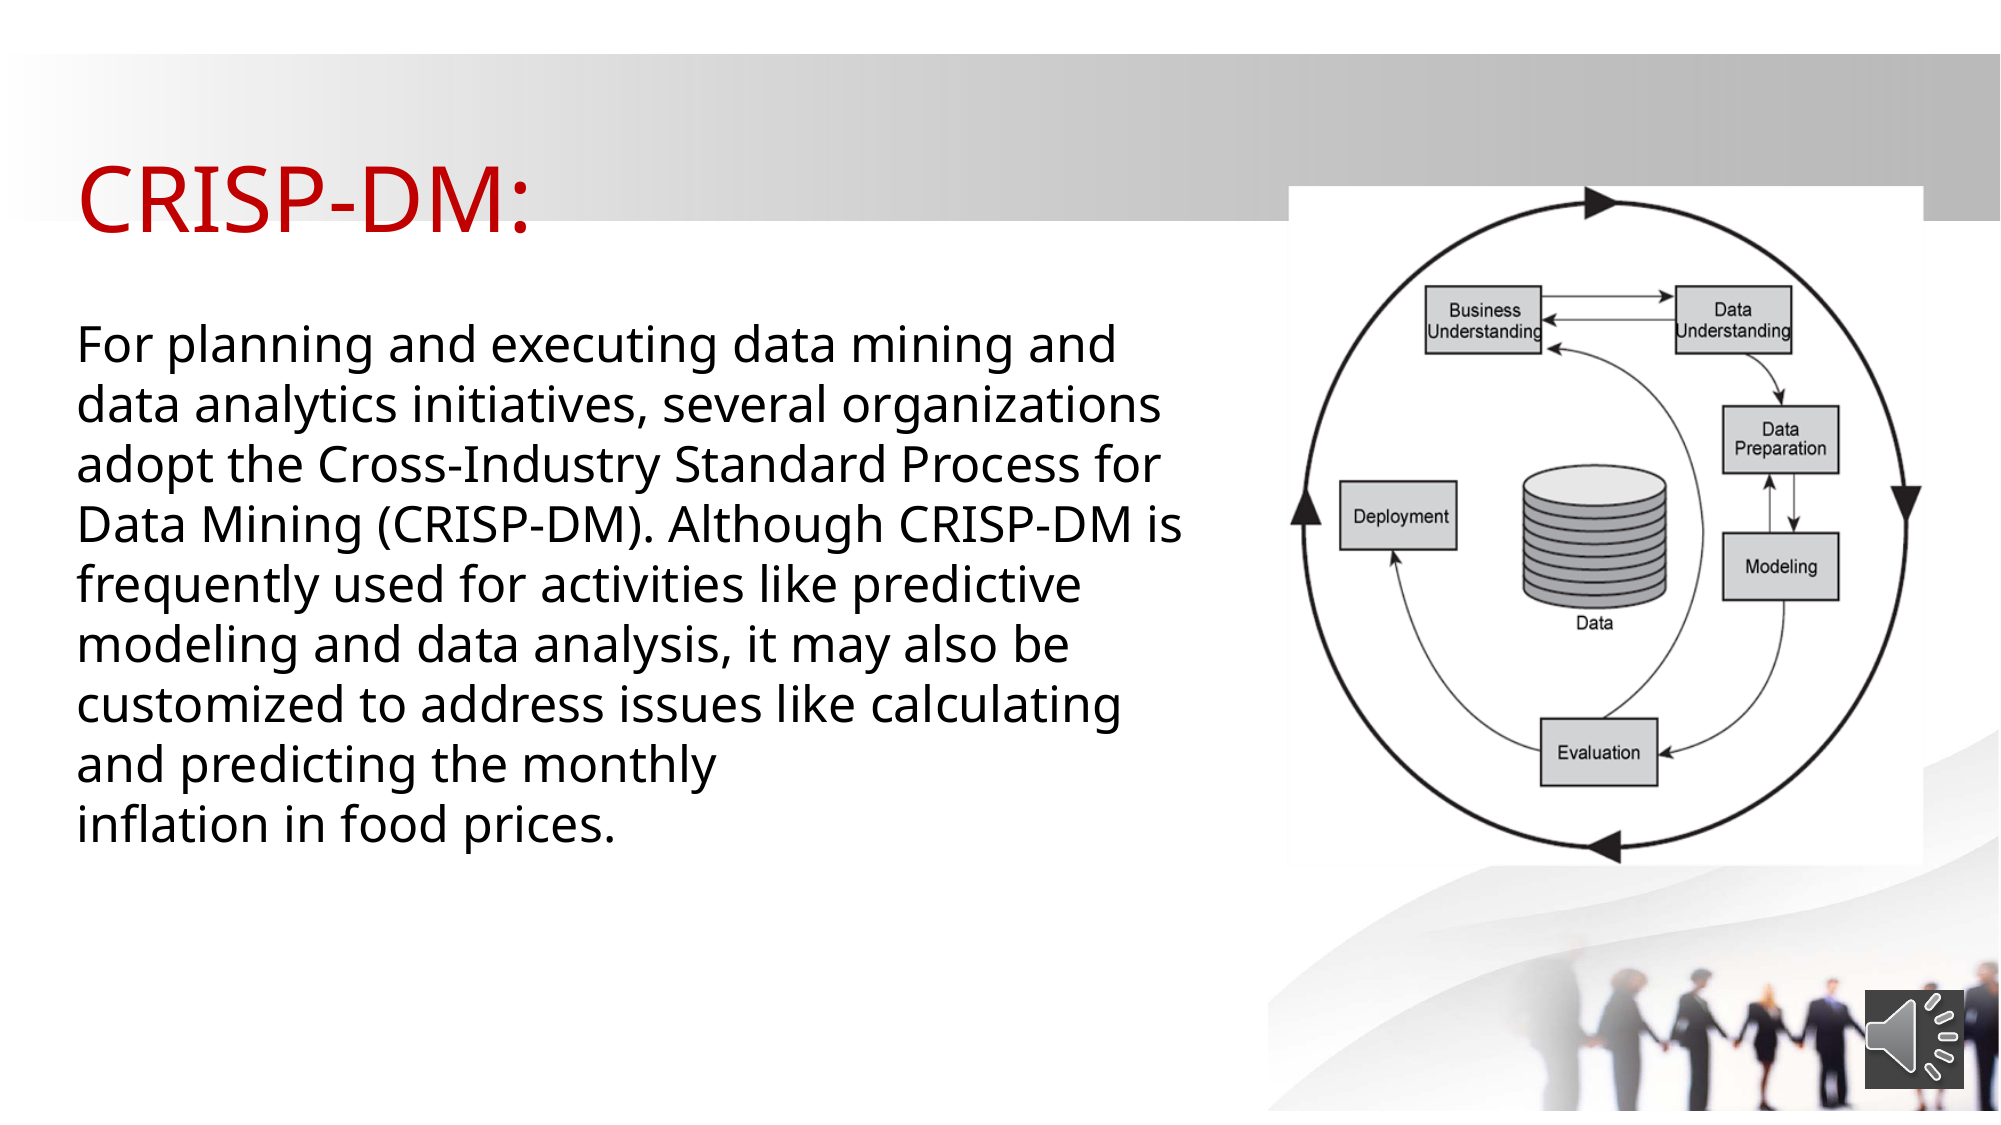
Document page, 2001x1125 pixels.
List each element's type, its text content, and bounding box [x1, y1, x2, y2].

text_box CRISP-DM: [62, 133, 870, 259]
text_box For planning and executing data mining and data analytics initiatives, several organizations adopt the Cross-Industry Standard Process for Data Mining (CRISP-DM). Although CRISP-DM is frequently used for activities like predictive modeling and data analysis, it may also be customized to address issues like calculating and predicting the monthly inflation in food prices. [62, 305, 1239, 860]
picture [1268, 186, 2000, 1111]
